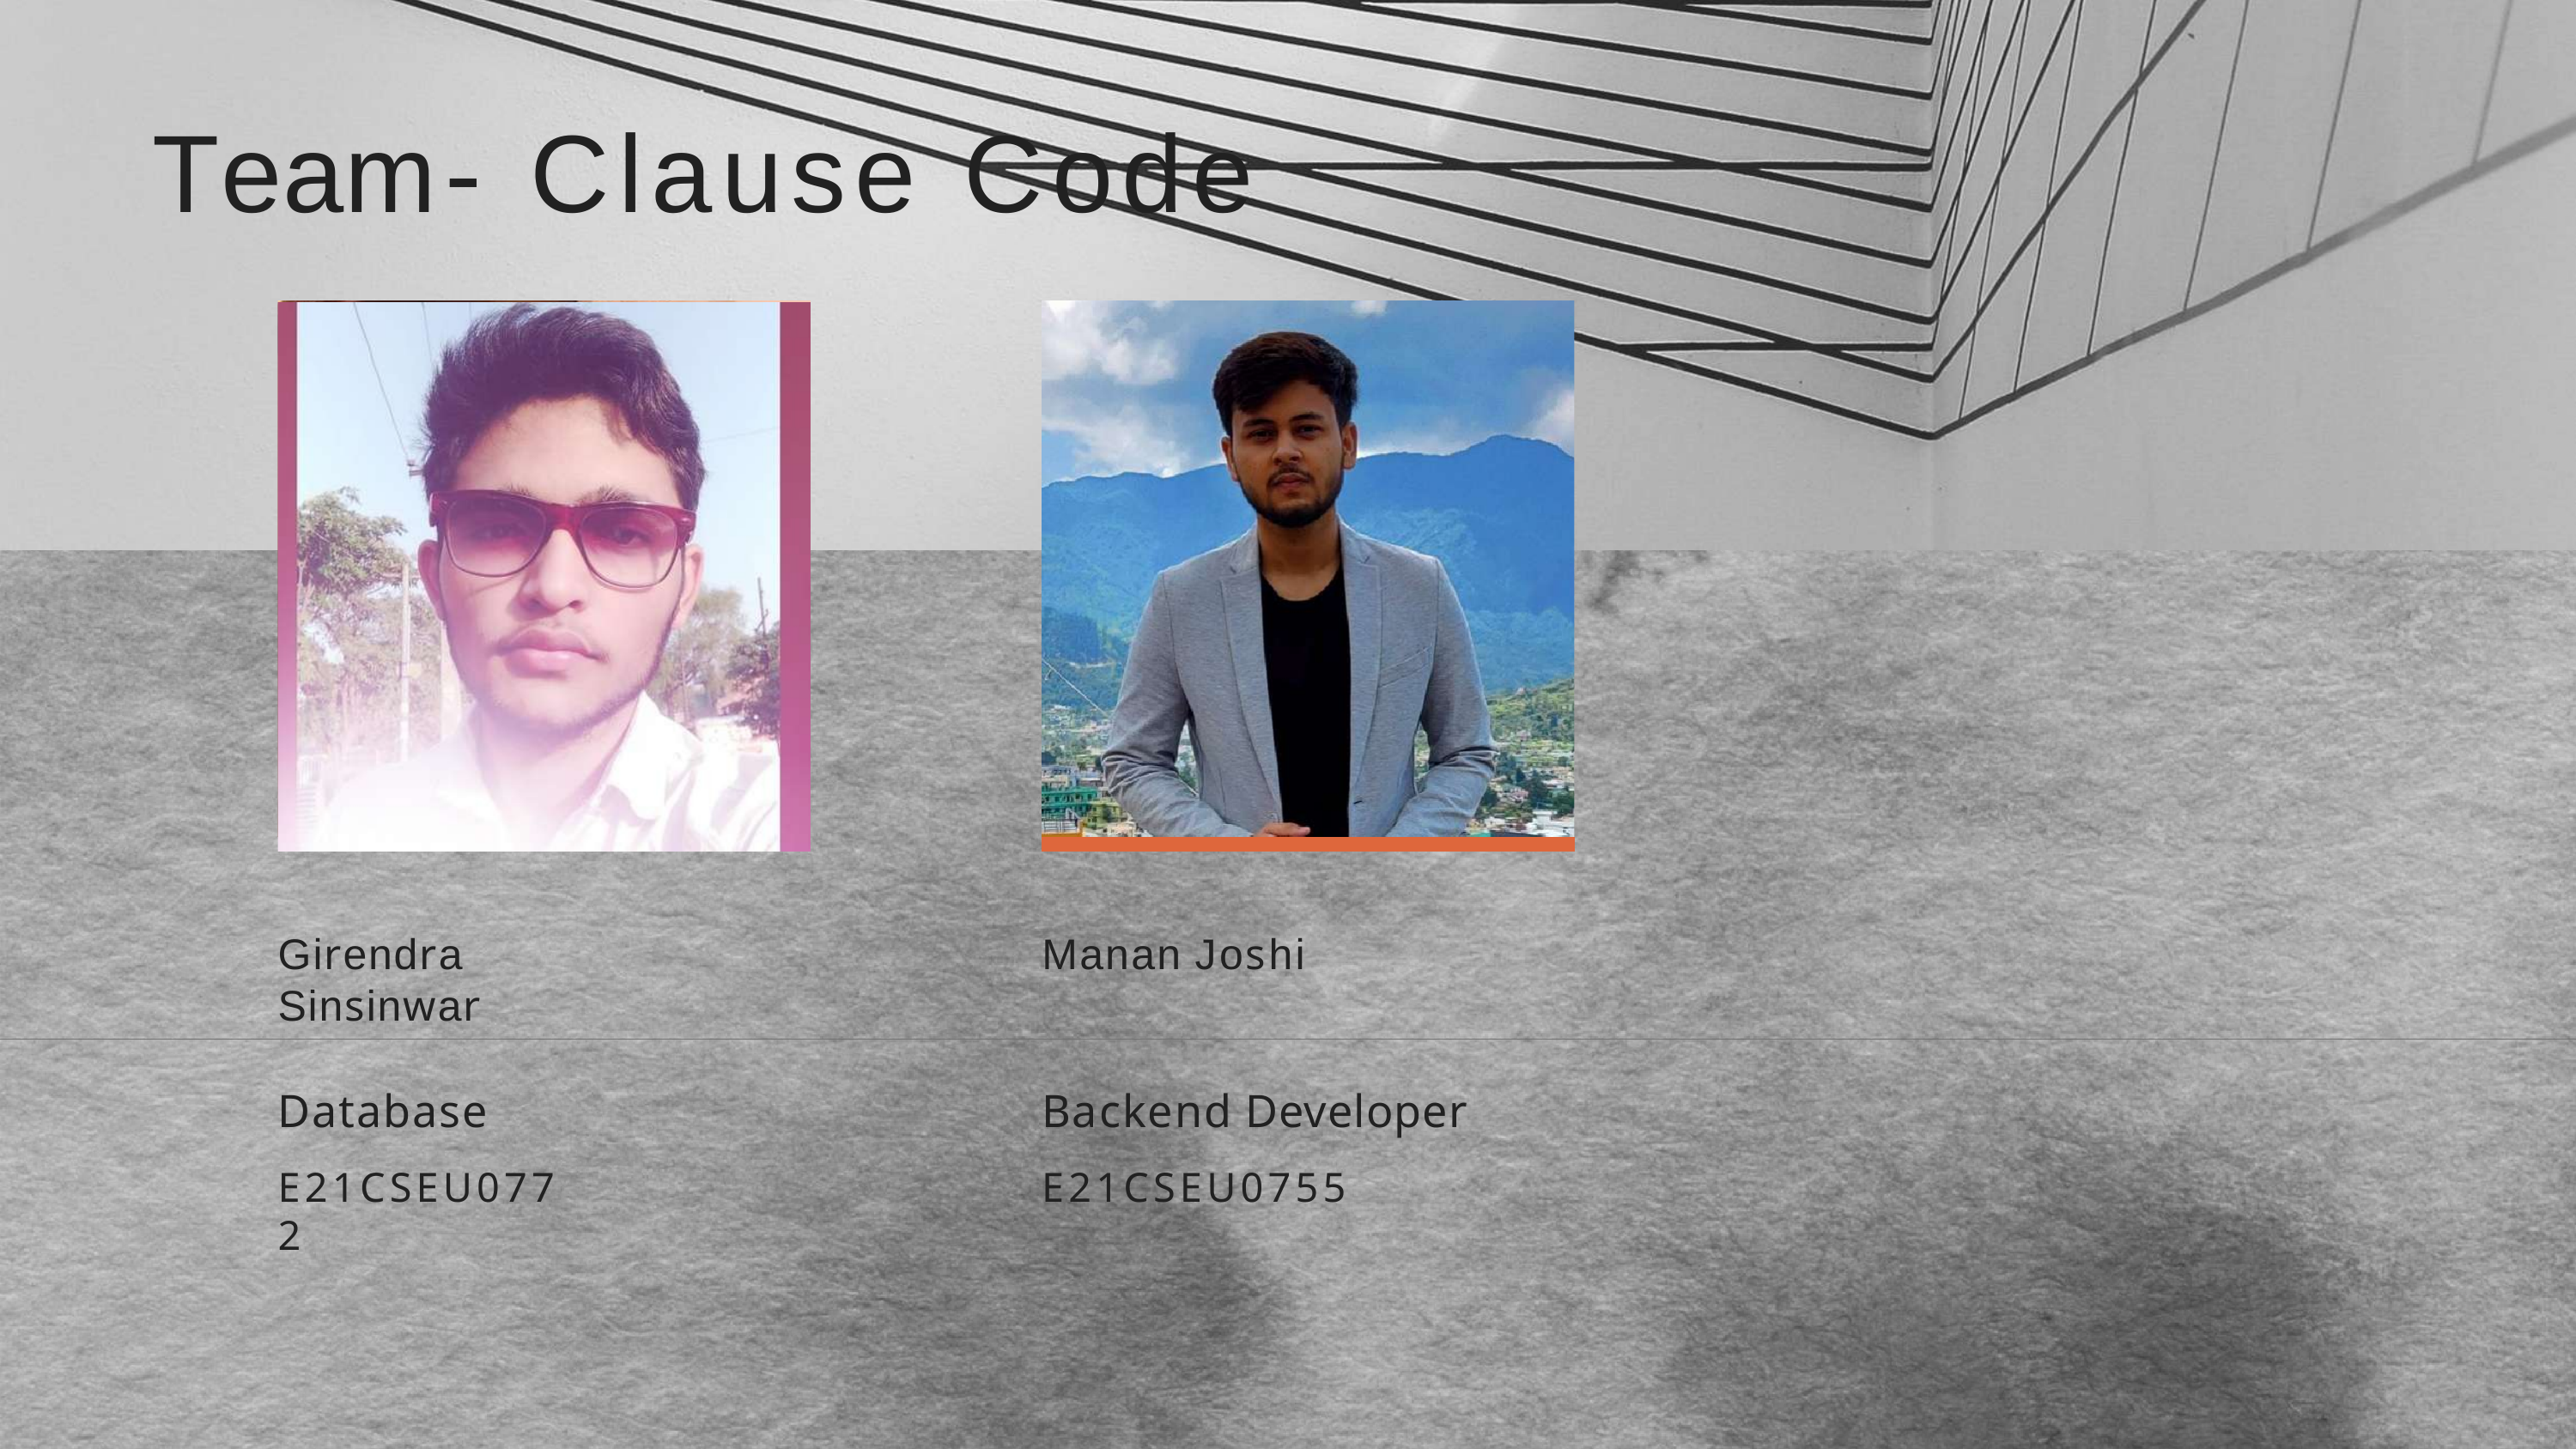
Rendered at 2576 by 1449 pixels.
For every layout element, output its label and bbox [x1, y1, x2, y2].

text_box [0, 0, 2576, 1449]
